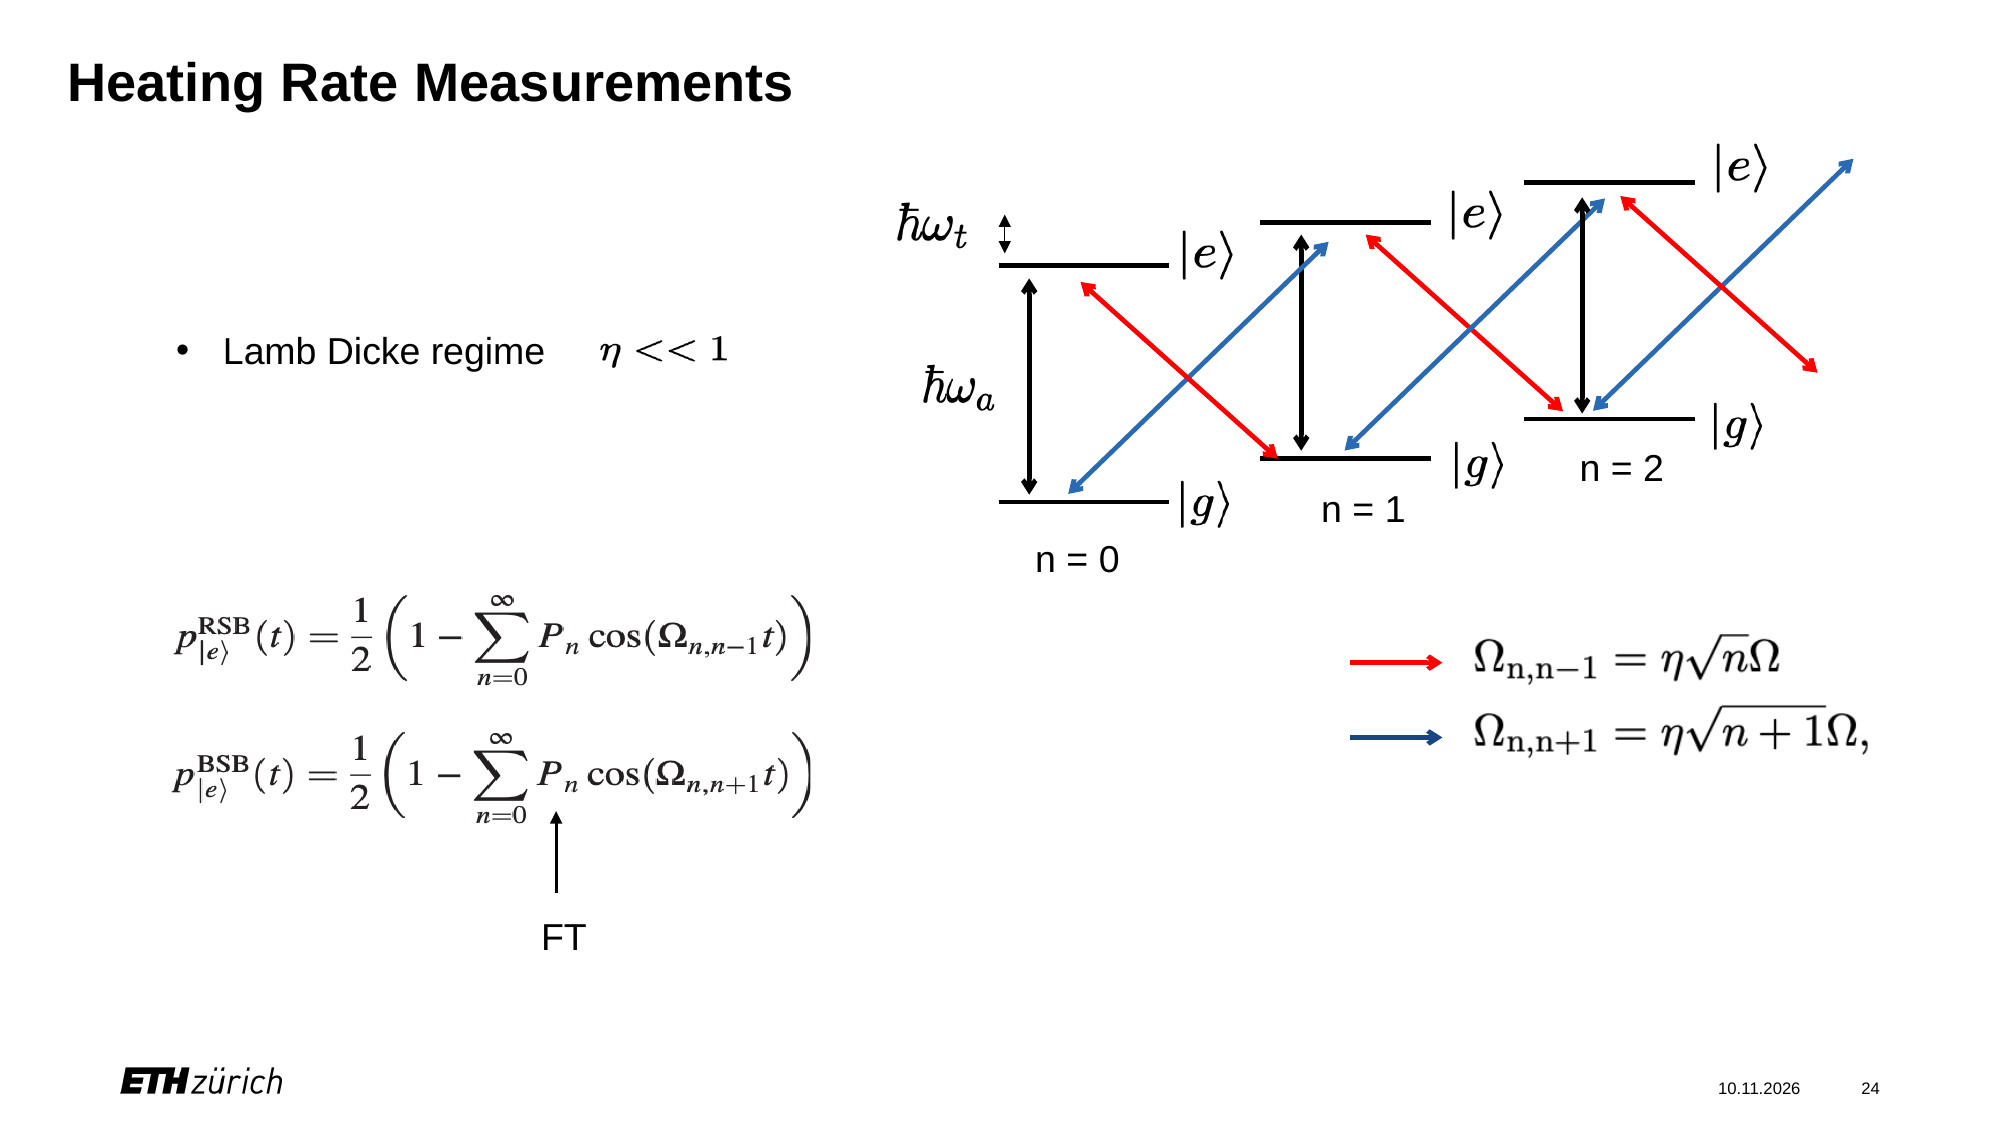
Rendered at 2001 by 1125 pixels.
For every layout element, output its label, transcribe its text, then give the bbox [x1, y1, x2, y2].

picture [888, 188, 974, 265]
text_box Heating Rate Measurements [67, 54, 1827, 202]
picture [1442, 603, 1900, 784]
picture [120, 1067, 282, 1094]
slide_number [1718, 1069, 1819, 1106]
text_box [998, 132, 1854, 604]
picture [915, 350, 1001, 428]
picture [152, 559, 811, 836]
text_box Lamb Dicke regime [161, 319, 687, 379]
picture [588, 329, 737, 373]
slide_number 24 [1827, 1069, 1880, 1106]
text_box FT [526, 906, 694, 966]
